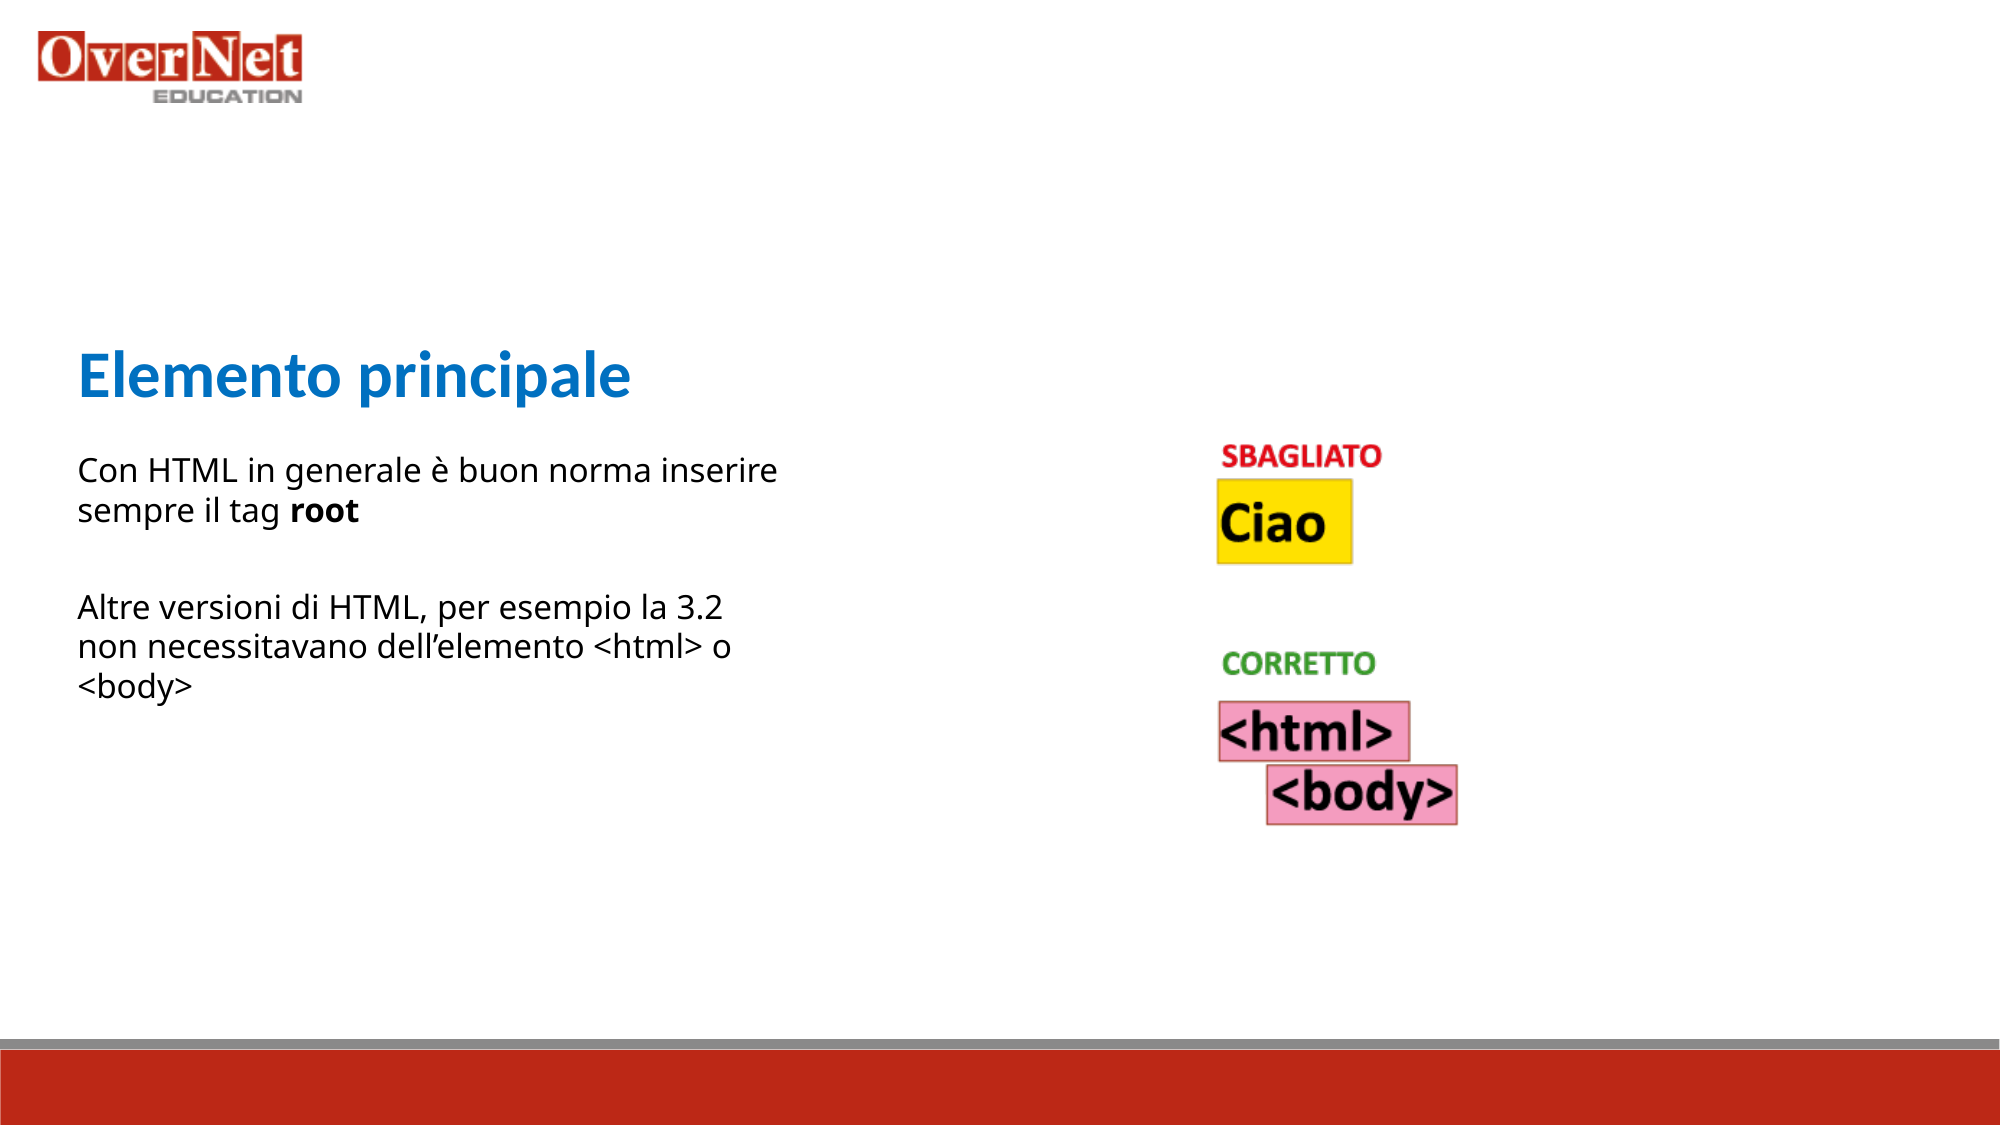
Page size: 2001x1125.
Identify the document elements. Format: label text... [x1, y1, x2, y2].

text_box Con HTML in generale è buon norma inserire sempre il tag root Altre versioni di HTML, per esempio la 3.2 non necessitavano dell’elemento <html> o <body> [62, 442, 808, 962]
text_box Elemento principale [63, 231, 808, 419]
picture [35, 31, 304, 103]
picture [976, 335, 1698, 921]
